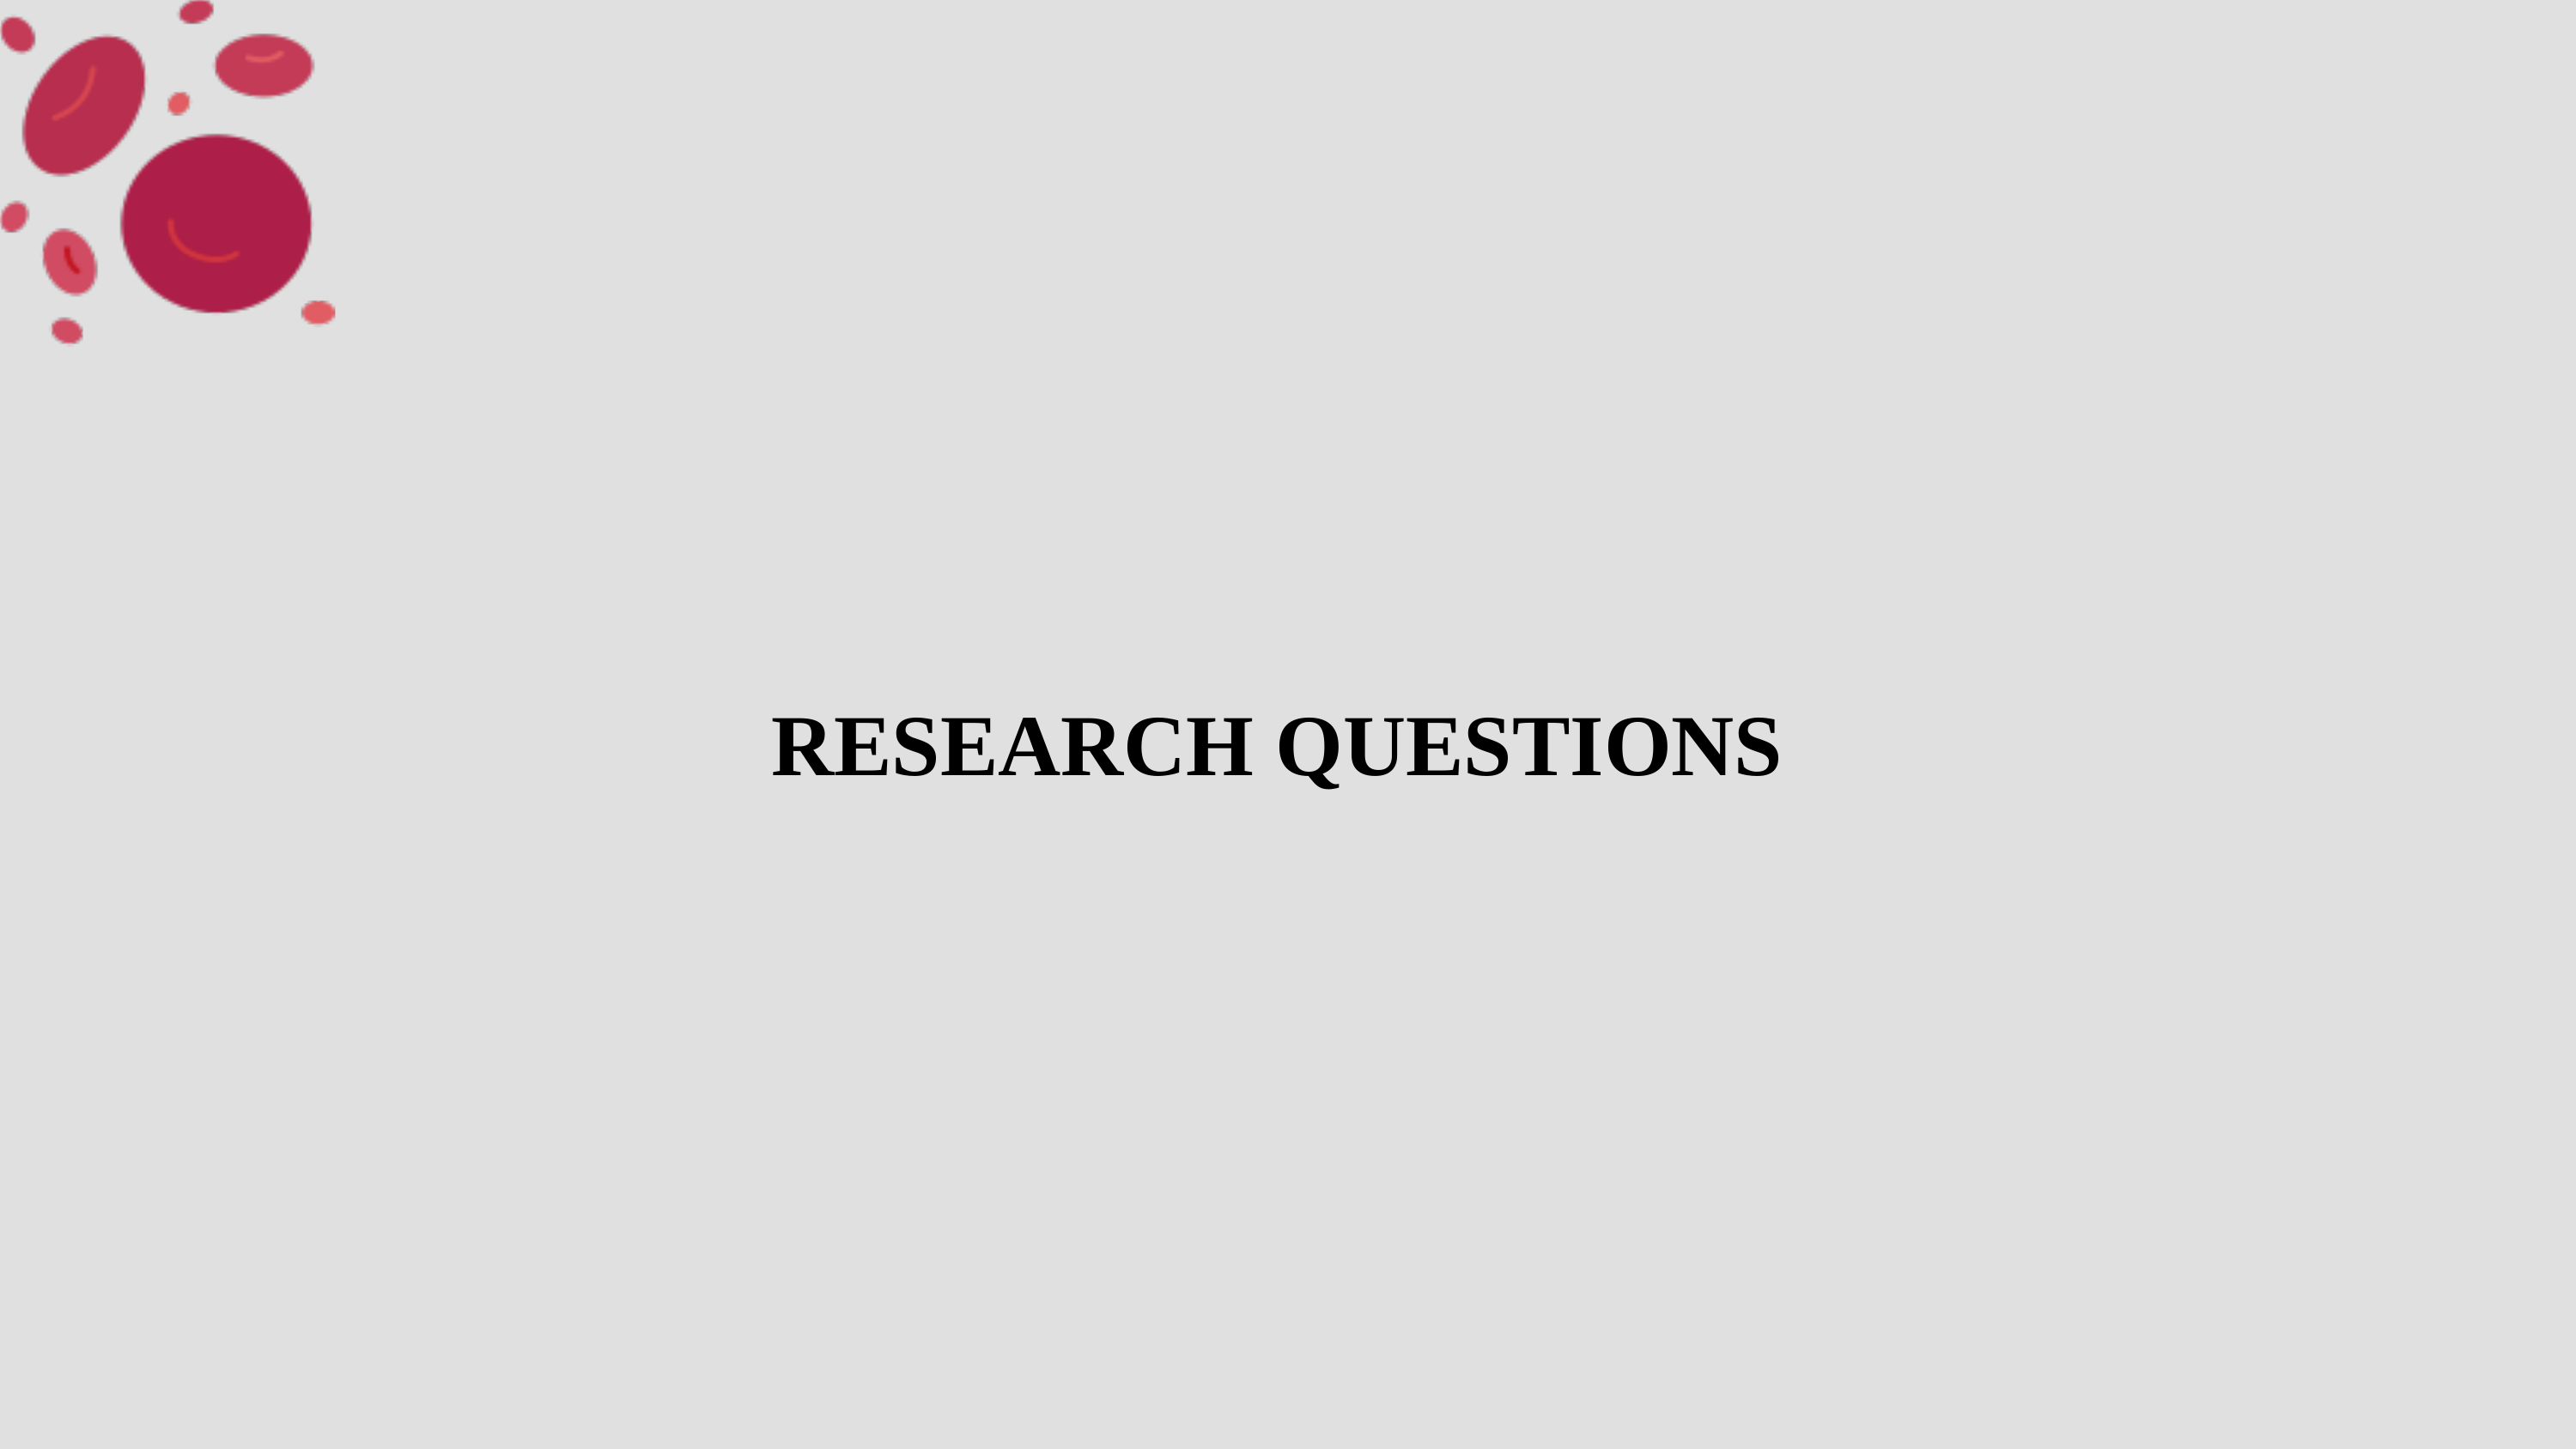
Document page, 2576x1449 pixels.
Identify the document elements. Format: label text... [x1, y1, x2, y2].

text_box RESEARCH QUESTIONS [0, 647, 2576, 794]
text_box [0, 0, 336, 347]
